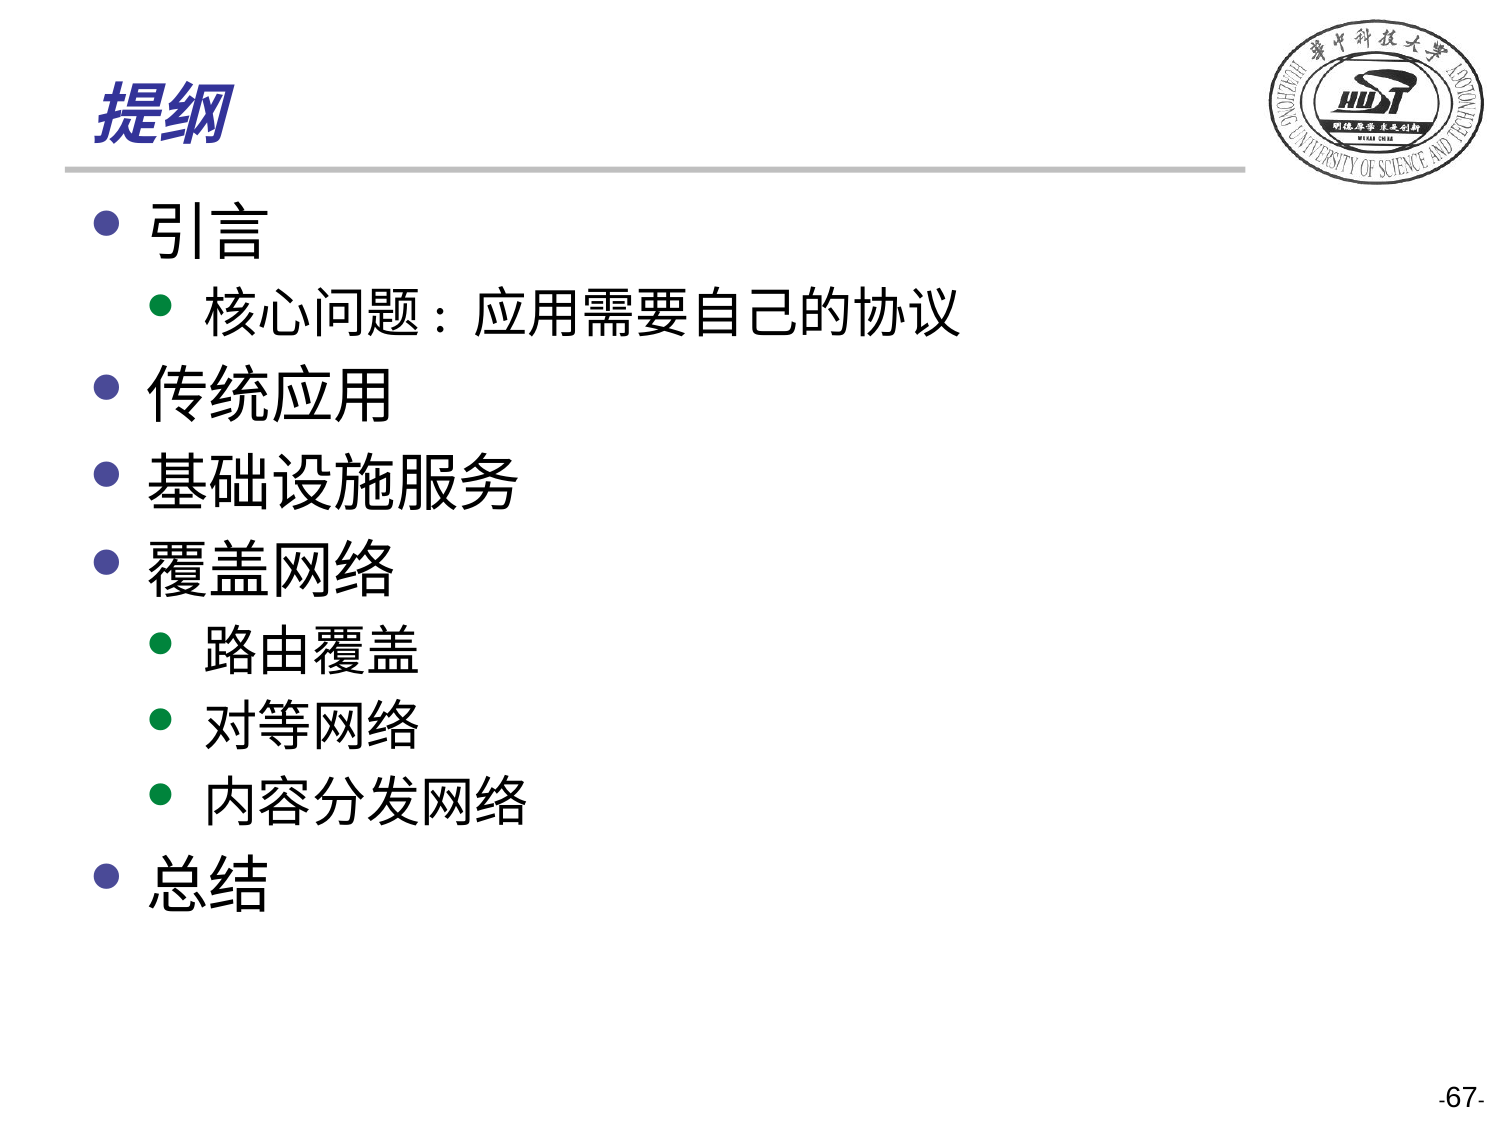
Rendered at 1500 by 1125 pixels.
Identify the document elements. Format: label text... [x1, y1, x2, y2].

slide_number -67- [1149, 1070, 1500, 1125]
picture [1257, 18, 1489, 185]
title 提纲 [76, 42, 1315, 160]
list 引言 核心问题: 应用需要自己的协议 传统应用 基础设施服务 覆盖网络 路由覆盖 对等网络 内容分发网络 总结 [75, 184, 1425, 1059]
